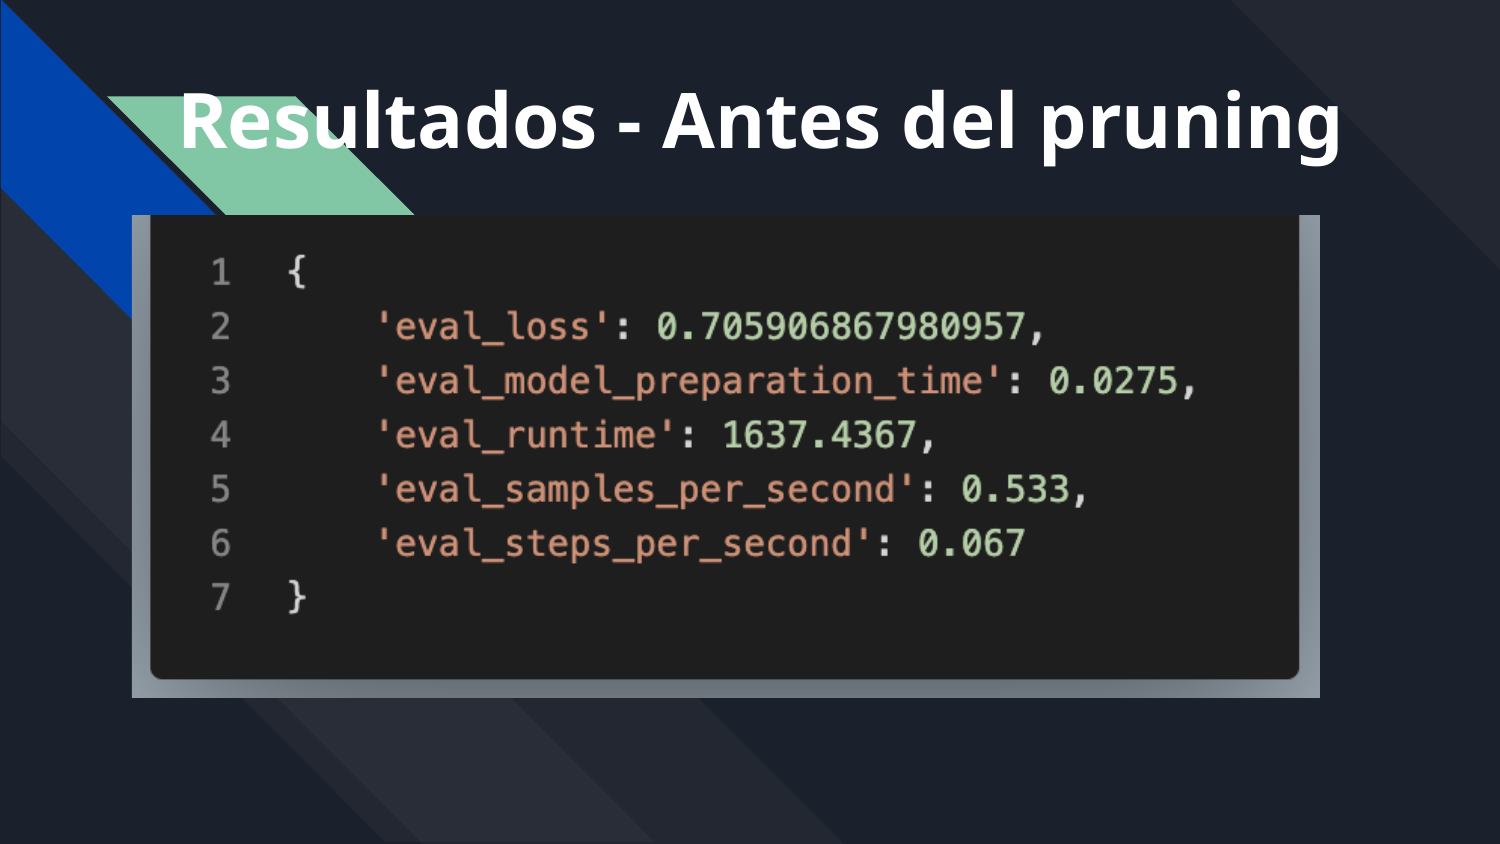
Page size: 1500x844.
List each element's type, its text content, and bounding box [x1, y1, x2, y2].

title Resultados - Antes del pruning [131, 57, 1391, 202]
picture [131, 215, 1321, 699]
